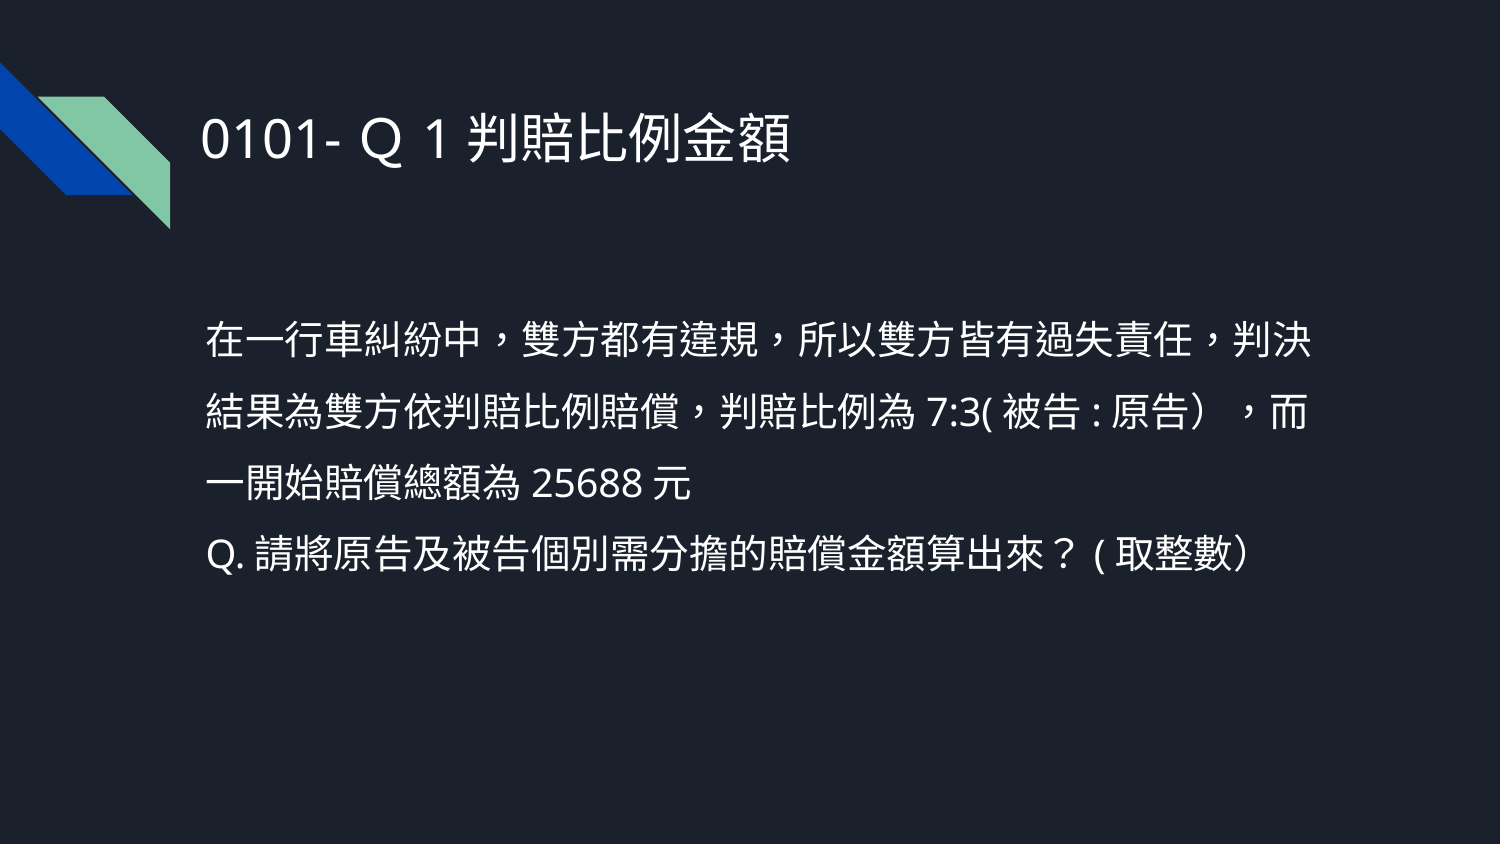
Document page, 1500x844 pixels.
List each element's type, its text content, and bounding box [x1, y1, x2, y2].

title 0101-Ｑ1判賠比例金額 [185, 88, 1069, 181]
text_box 在一行車糾紛中，雙方都有違規，所以雙方皆有過失責任，判決結果為雙方依判賠比例賠償，判賠比例為7:3(被告:原告），而一開始賠償總額為25688元 Q.請將原告及被告個別需分擔的賠償金額算出來？(取整數） [190, 276, 1335, 592]
